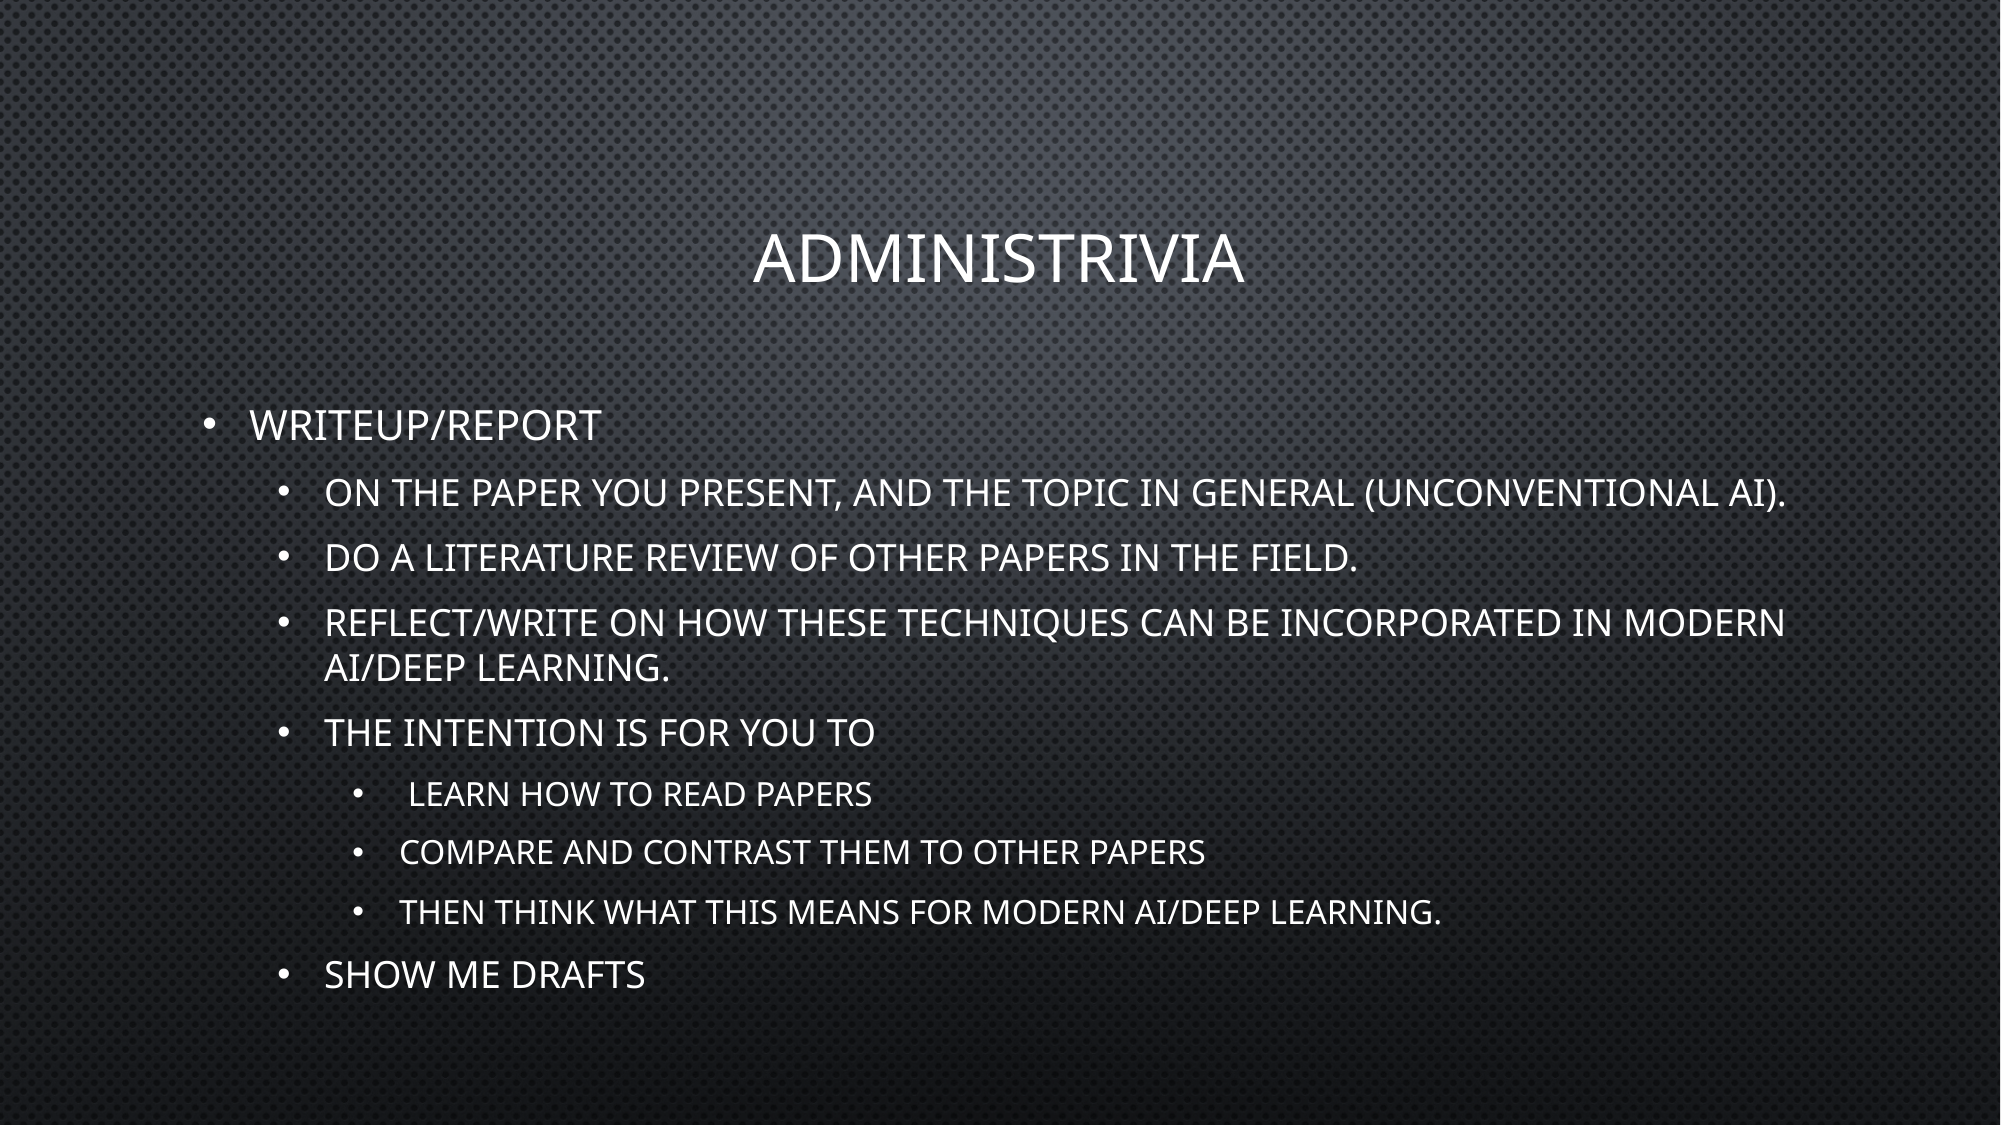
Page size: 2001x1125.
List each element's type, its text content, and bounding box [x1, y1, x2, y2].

list WRITEUP/REPORT on the paper you present, and the topic in general (unconventional AI). do a literature review of other papers in the field. reflect/write on how these techniques can be incorporated in modern AI/deep learning. The intention is for you to learn how to read papers compare and contrast them to other papers then think what this means for modern AI/deep learning. Show me drafts [187, 319, 1813, 1075]
title administrivia [187, 99, 1813, 319]
